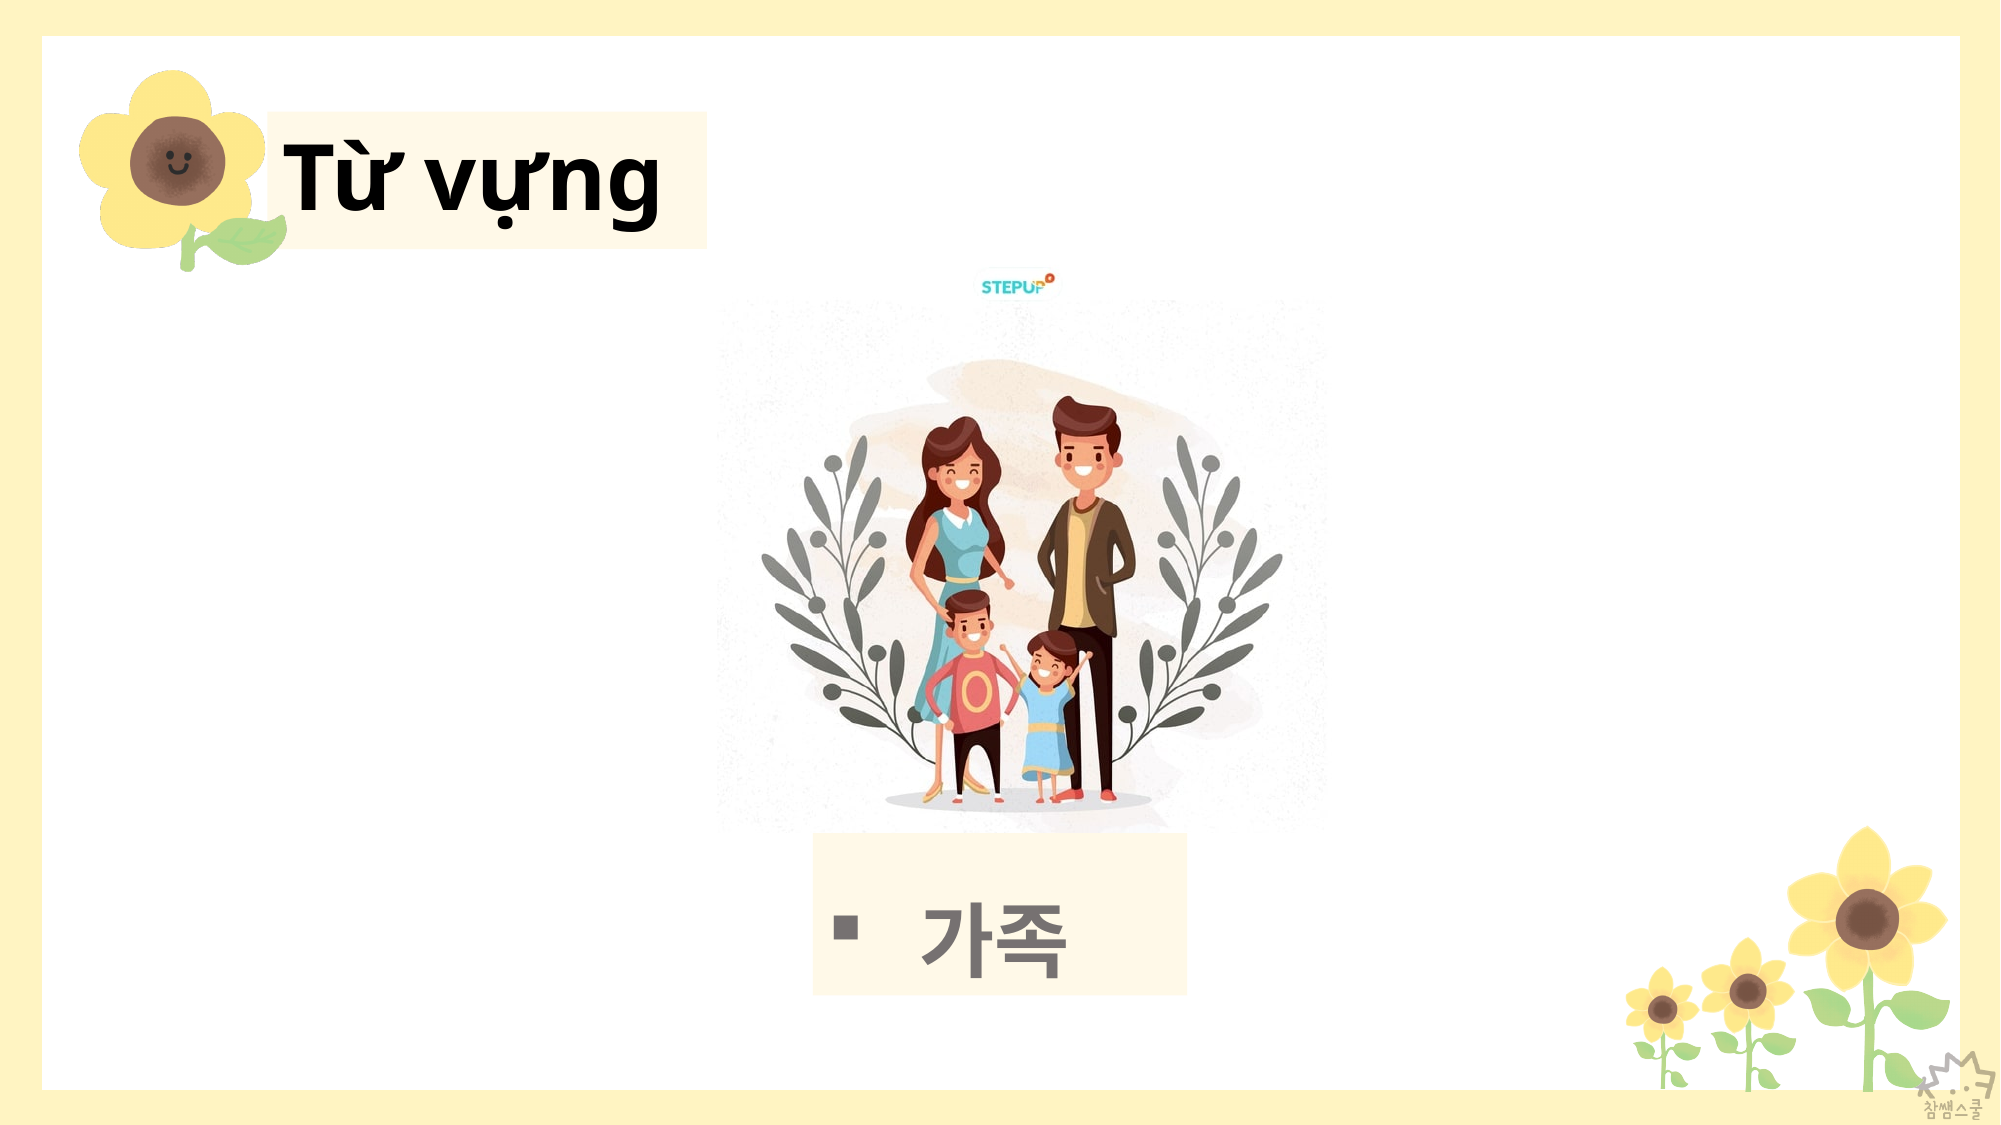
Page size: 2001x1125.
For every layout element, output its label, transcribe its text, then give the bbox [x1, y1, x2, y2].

picture [0, 0, 2001, 1125]
title Từ vựng [302, 111, 707, 250]
text_box 가족 [812, 833, 1188, 996]
